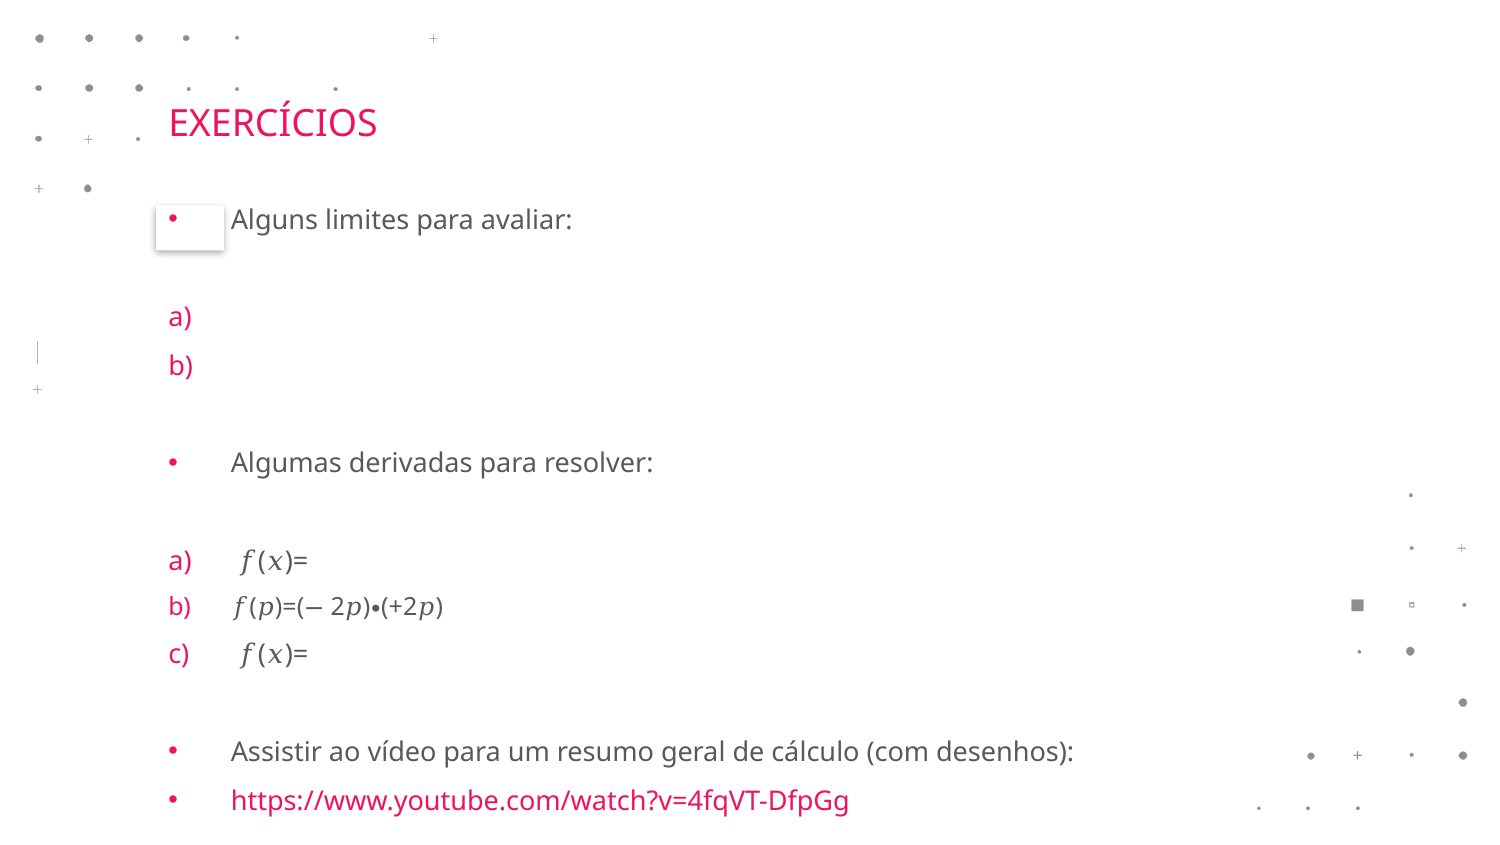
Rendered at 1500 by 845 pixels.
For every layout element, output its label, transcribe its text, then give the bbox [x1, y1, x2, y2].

picture [801, 797, 809, 808]
picture [411, 797, 419, 808]
picture [523, 797, 531, 808]
picture [472, 797, 480, 808]
picture [634, 797, 641, 810]
picture [272, 797, 280, 808]
picture [235, 797, 242, 810]
picture [772, 793, 783, 808]
picture [540, 797, 547, 810]
picture [716, 797, 724, 808]
picture [362, 796, 370, 810]
picture [837, 797, 845, 808]
picture [373, 798, 380, 810]
picture [352, 798, 359, 810]
picture [577, 798, 584, 810]
picture [549, 797, 556, 810]
text_box EXERCÍCIOS [153, 91, 1026, 151]
picture [330, 798, 337, 810]
picture [33, 34, 1467, 810]
picture [691, 794, 697, 803]
